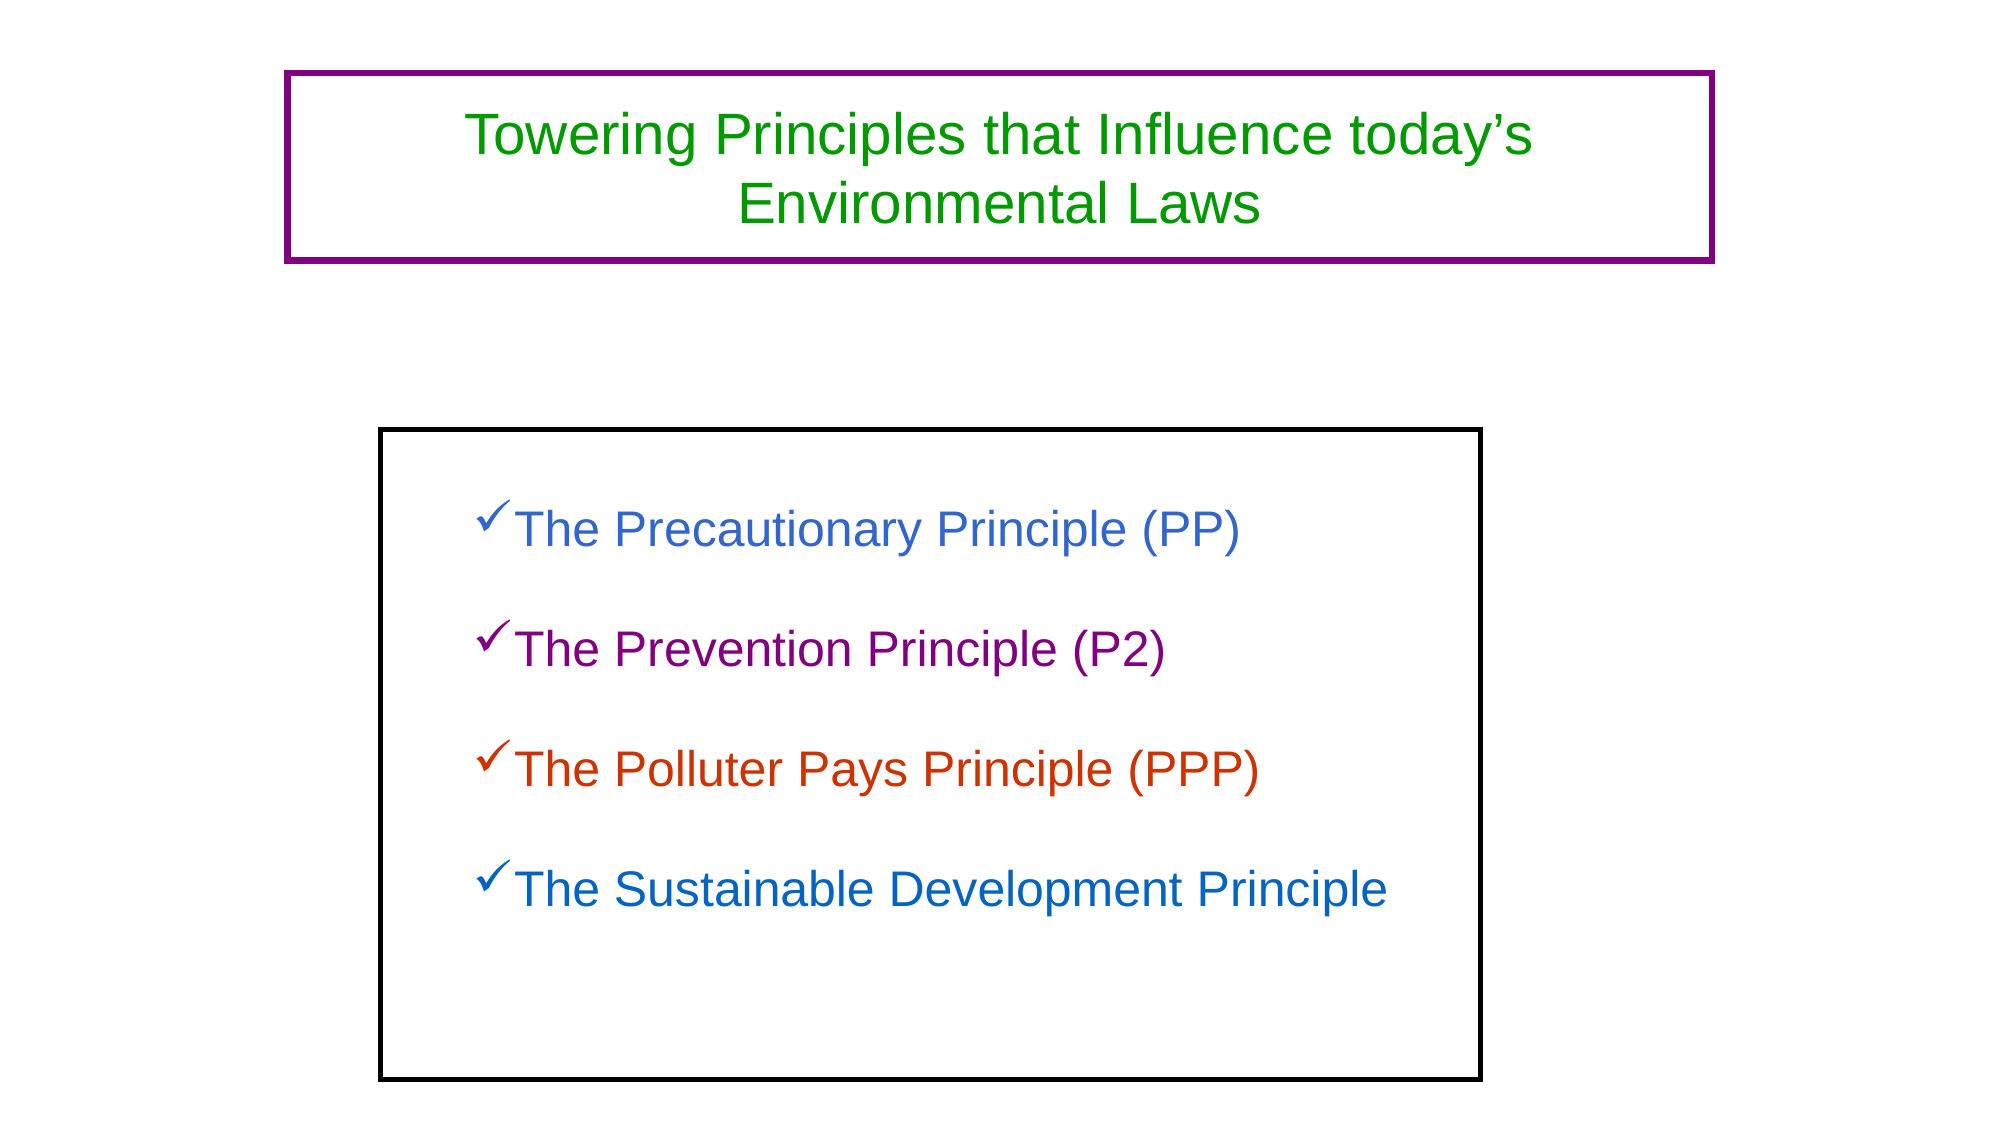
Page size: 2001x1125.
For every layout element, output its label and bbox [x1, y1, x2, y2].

text_box [287, 72, 1713, 261]
text_box [380, 429, 1481, 1080]
